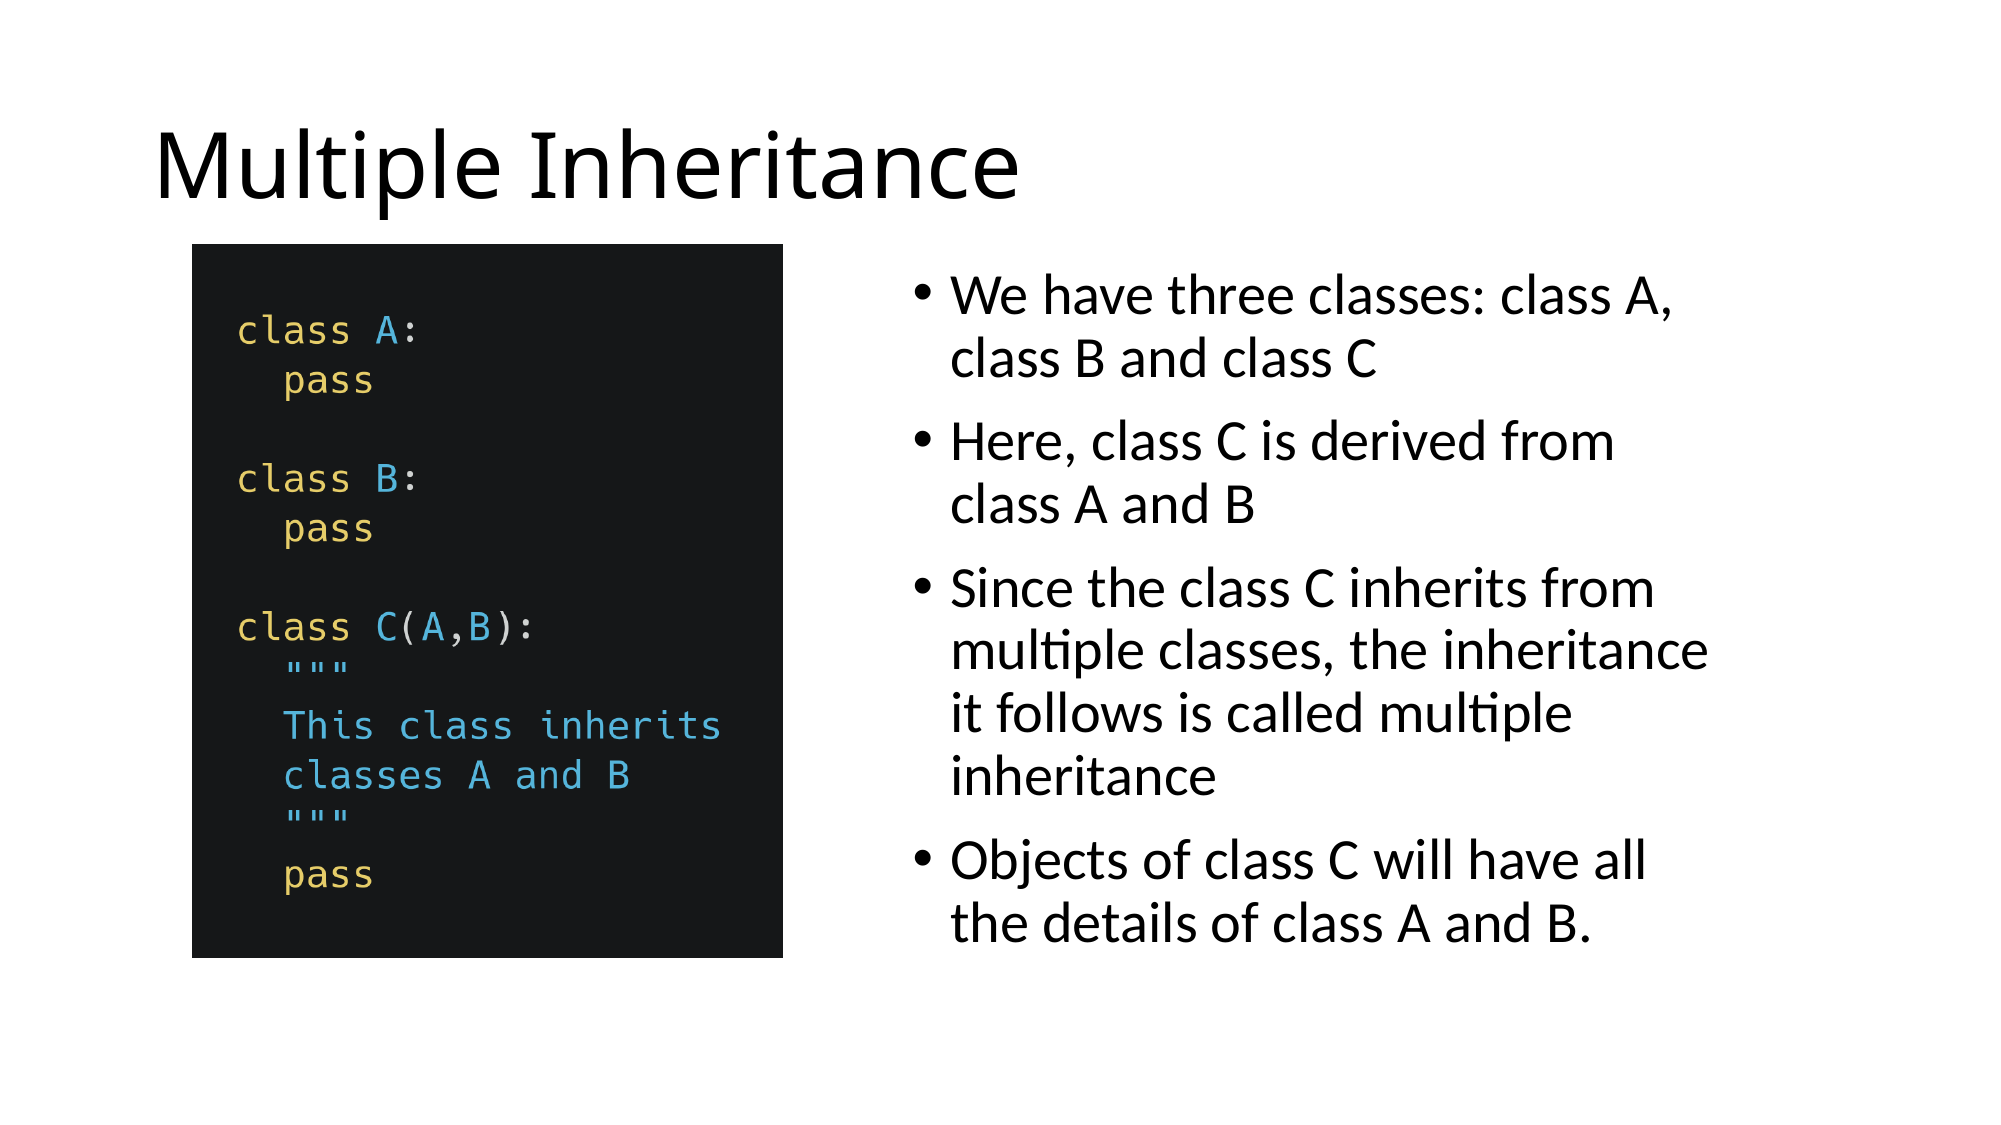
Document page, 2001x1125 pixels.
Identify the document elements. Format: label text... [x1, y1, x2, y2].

title Multiple Inheritance [137, 59, 1863, 278]
text_box We have three classes: class A, class B and class C Here, class C is derived from class A and B Since the class C inherits from multiple classes, the inheritance it follows is called multiple inheritance Objects of class C will have all the details of class A and B. [897, 256, 1750, 971]
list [192, 244, 783, 958]
